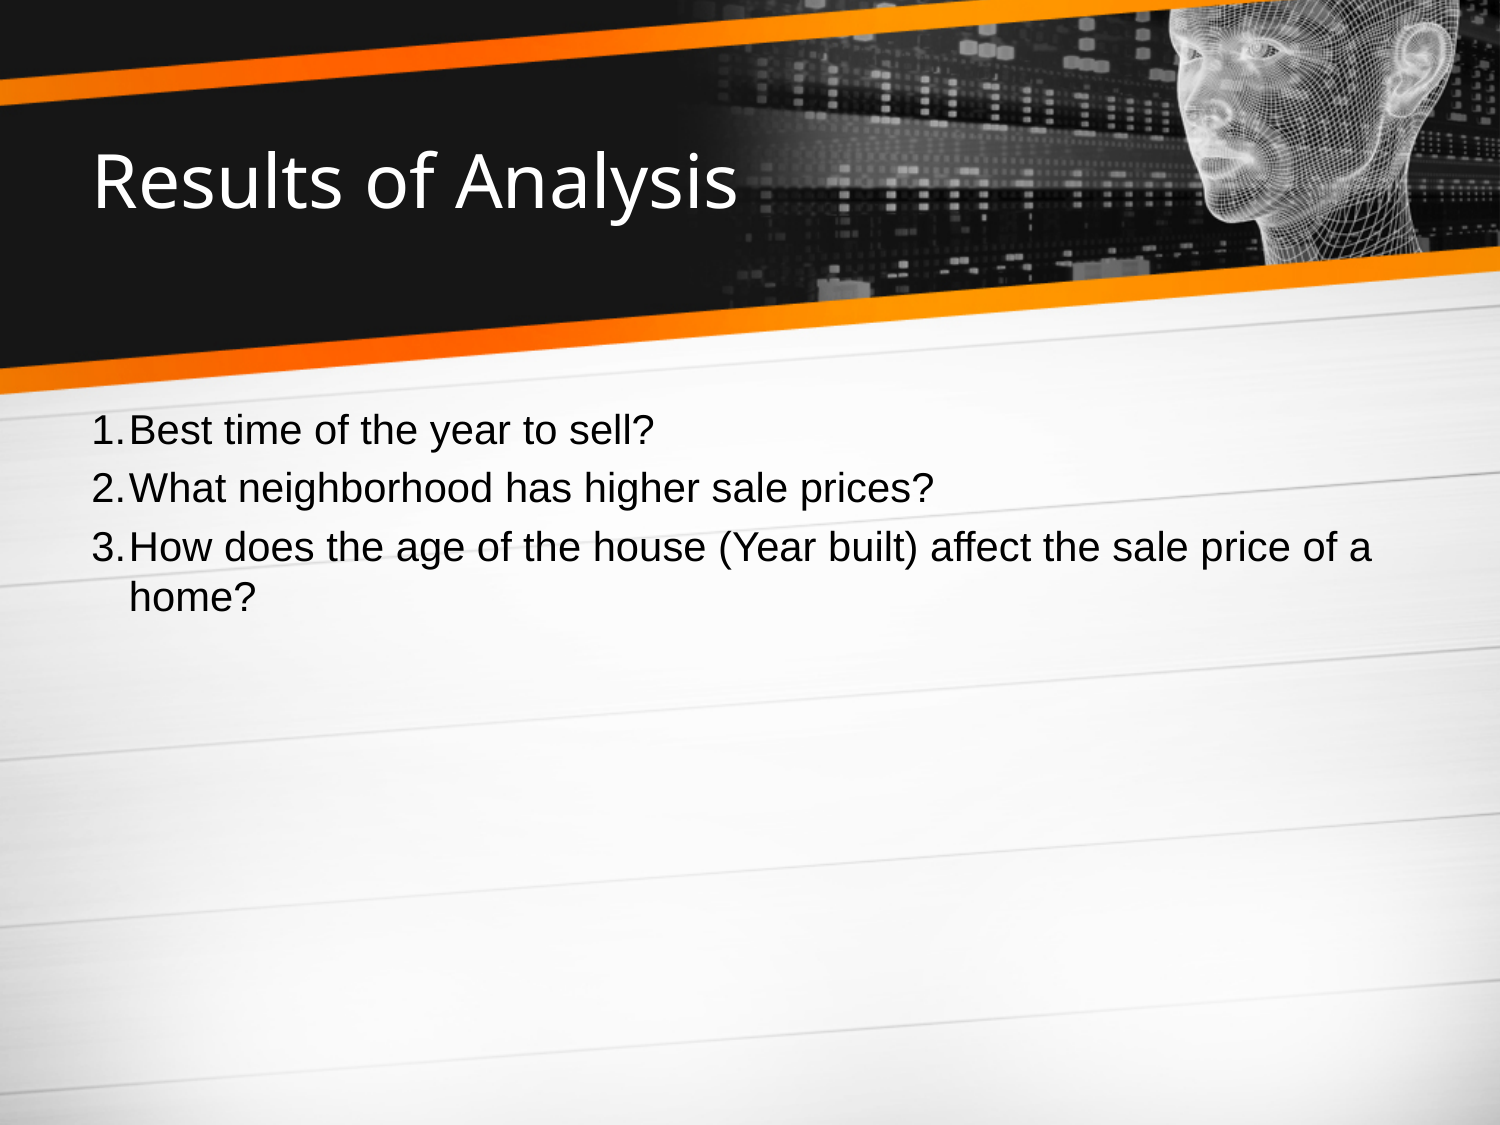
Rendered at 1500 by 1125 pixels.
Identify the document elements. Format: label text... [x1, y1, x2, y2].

picture [0, 0, 1500, 1125]
title Results of Analysis [76, 66, 1164, 291]
list Best time of the year to sell? What neighborhood has higher sale prices? How does the age of the house (Year built) affect the sale price of a home? [76, 395, 1468, 1057]
